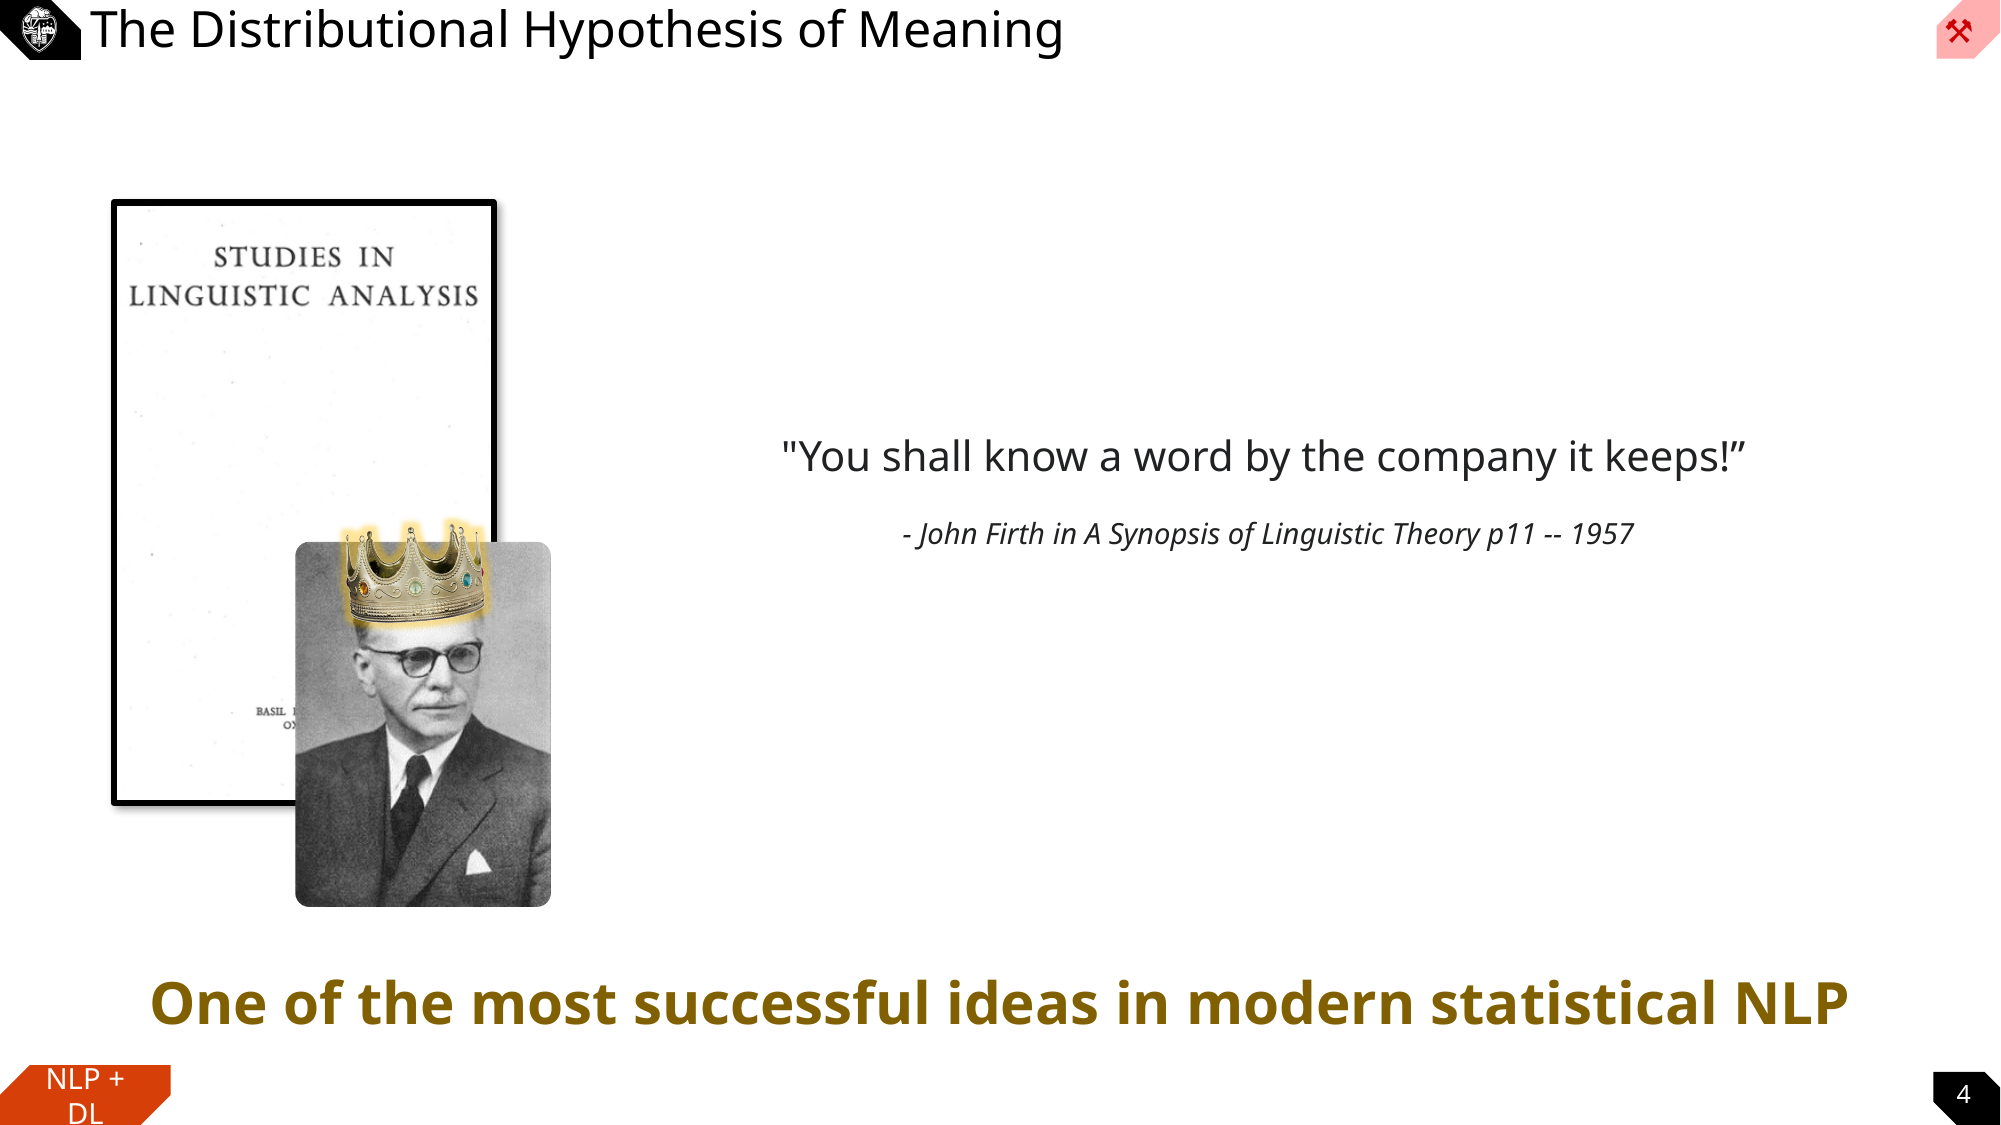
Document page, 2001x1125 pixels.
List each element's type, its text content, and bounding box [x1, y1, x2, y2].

slide_number 4 [1933, 1071, 1994, 1119]
text_box "You shall know a word by the company it keeps!” - John Firth in A Synopsis of Linguistic Theory p11 -- 1957 [654, 372, 1884, 558]
picture [116, 205, 551, 907]
text_box One of the most successful ideas in modern statistical NLP [126, 958, 1874, 1044]
title The Distributional Hypothesis of Meaning [0, 1, 1699, 61]
